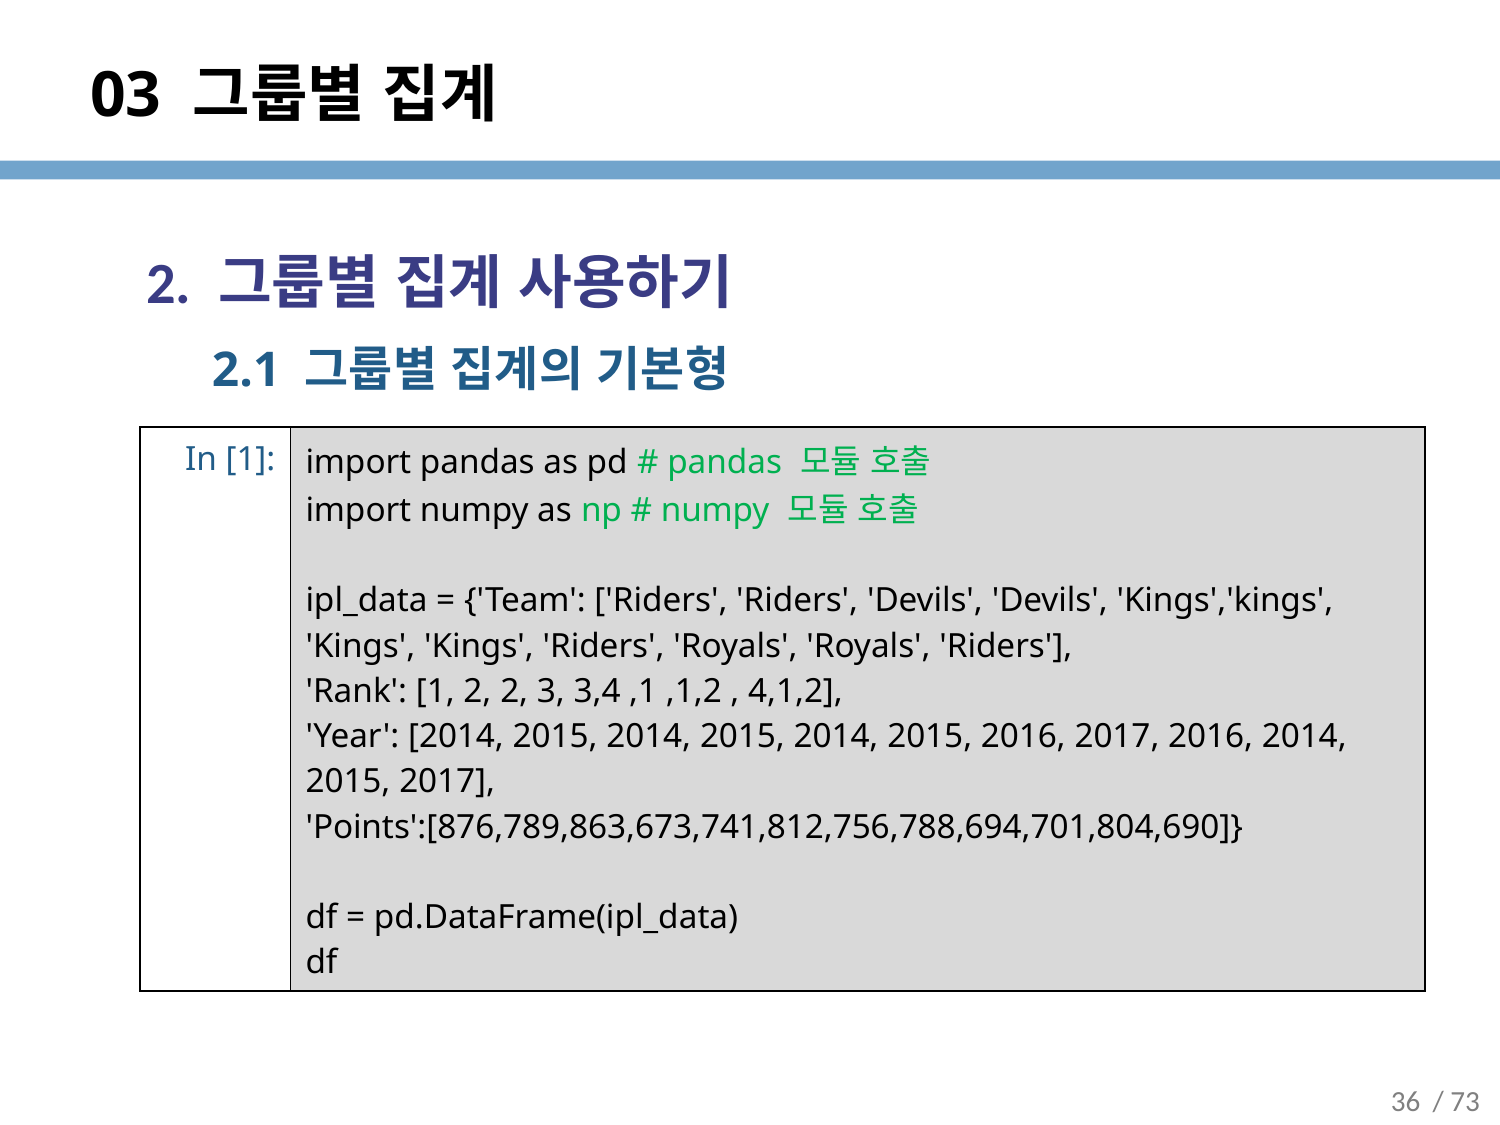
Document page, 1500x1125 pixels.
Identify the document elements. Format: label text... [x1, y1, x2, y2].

list 2. 그룹별 집계 사용하기 2.1 그룹별 집계의 기본형 [75, 219, 1425, 1066]
title 03 그룹별 집계 [75, 45, 1250, 139]
table_header In [1]: [141, 428, 290, 990]
text_box / 73 [1459, 1070, 1500, 1125]
table_header import pandas as pd # pandas 모듈 호출 import numpy as np # numpy 모듈 호출 ipl_data = {'Team': ['Riders', 'Riders', 'Devils', 'Devils', 'Kings','kings', 'Kings', 'Kings', 'Riders', 'Royals', 'Royals', 'Riders'], 'Rank': [1, 2, 2, 3, 3,4 ,1 ,1,2 , 4,1,2], 'Year': [2014, 2015, 2014, 2015, 2014, 2015, 2016, 2017, 2016, 2014, 2015, 2017], 'Points':[876,789,863,673,741,812,756,788,694,701,804,690]} df = pd.DataFrame(ipl_data) df [291, 428, 1424, 990]
text_box 36 [1352, 1070, 1459, 1125]
